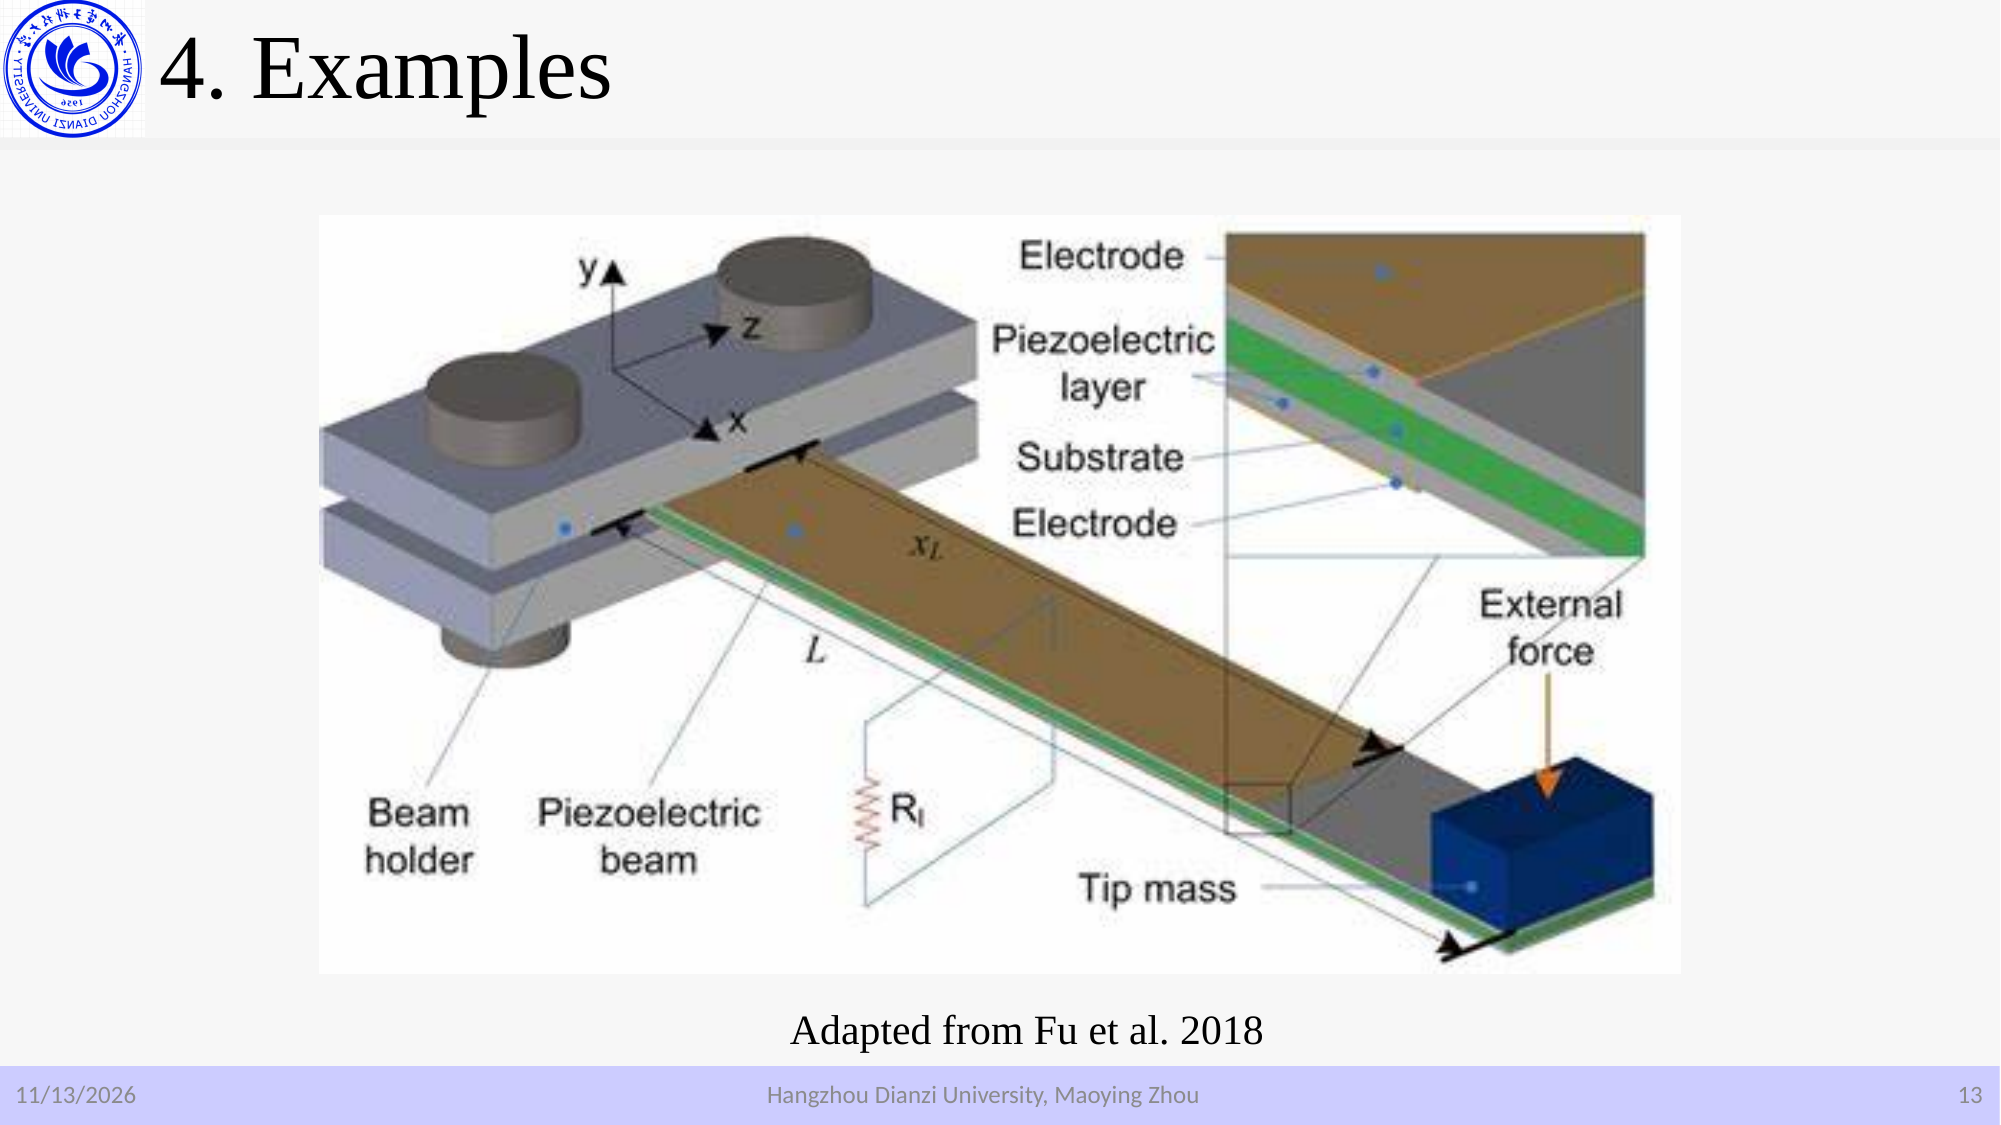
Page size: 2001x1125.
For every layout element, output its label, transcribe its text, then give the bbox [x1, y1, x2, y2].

footer Hangzhou Dianzi University, Maoying Zhou [646, 1063, 1322, 1123]
title 4. Examples [144, 5, 2000, 133]
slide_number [0, 1063, 451, 1123]
picture [319, 215, 1681, 974]
text_box Adapted from Fu et al. 2018 [775, 995, 1280, 1061]
picture [0, 0, 145, 138]
slide_number 13 [1548, 1063, 1998, 1123]
